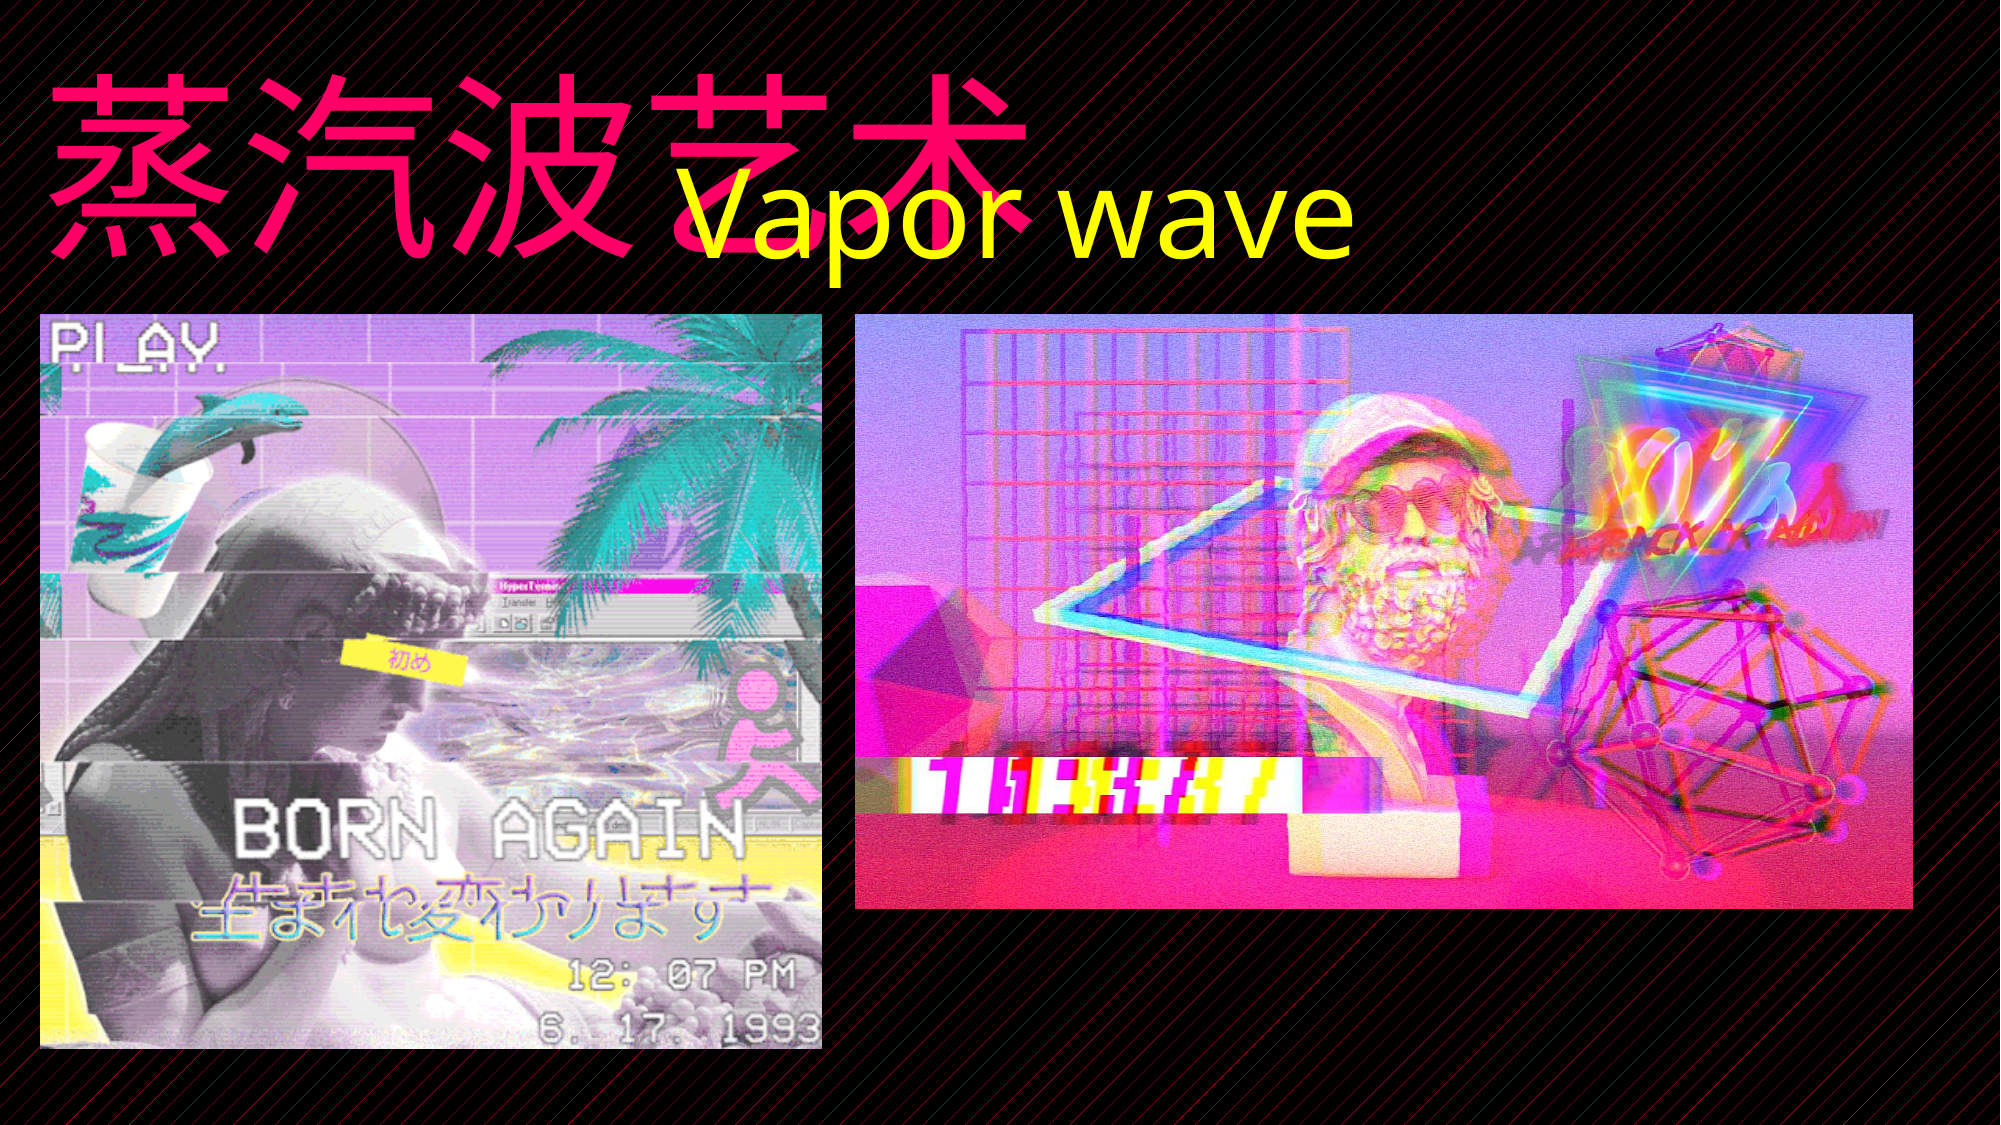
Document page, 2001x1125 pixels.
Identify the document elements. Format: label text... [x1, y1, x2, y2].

text_box 蒸汽波艺术 [25, 35, 1056, 290]
picture [40, 314, 822, 1049]
text_box Vapor wave [662, 126, 1374, 291]
picture [855, 314, 1913, 909]
